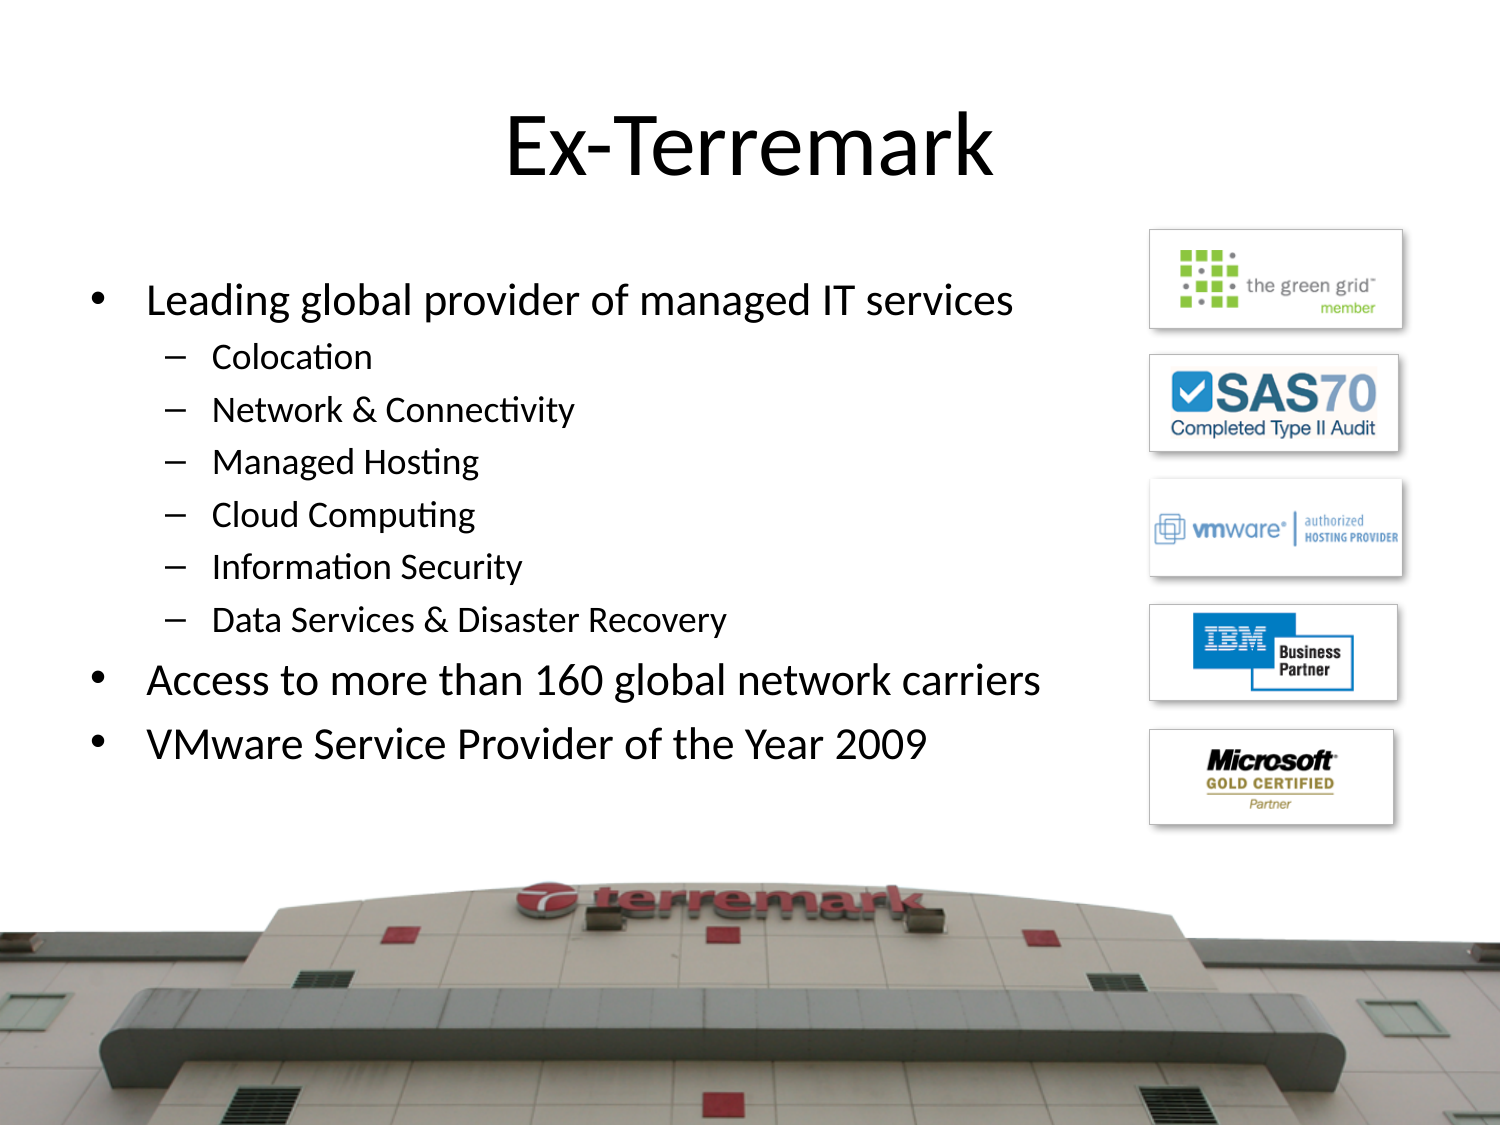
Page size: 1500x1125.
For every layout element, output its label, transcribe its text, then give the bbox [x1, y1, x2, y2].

picture [0, 728, 1500, 1125]
list Leading global provider of managed IT services Colocation Network & Connectivity Managed Hosting Cloud Computing Information Security Data Services & Disaster Recovery Access to more than 160 global network carriers VMware Service Provider of the Year 2009 [75, 262, 1425, 810]
title Ex-Terremark [75, 45, 1425, 233]
picture [1149, 478, 1403, 577]
picture [1149, 603, 1398, 702]
picture [1149, 228, 1403, 329]
picture [1149, 353, 1399, 452]
